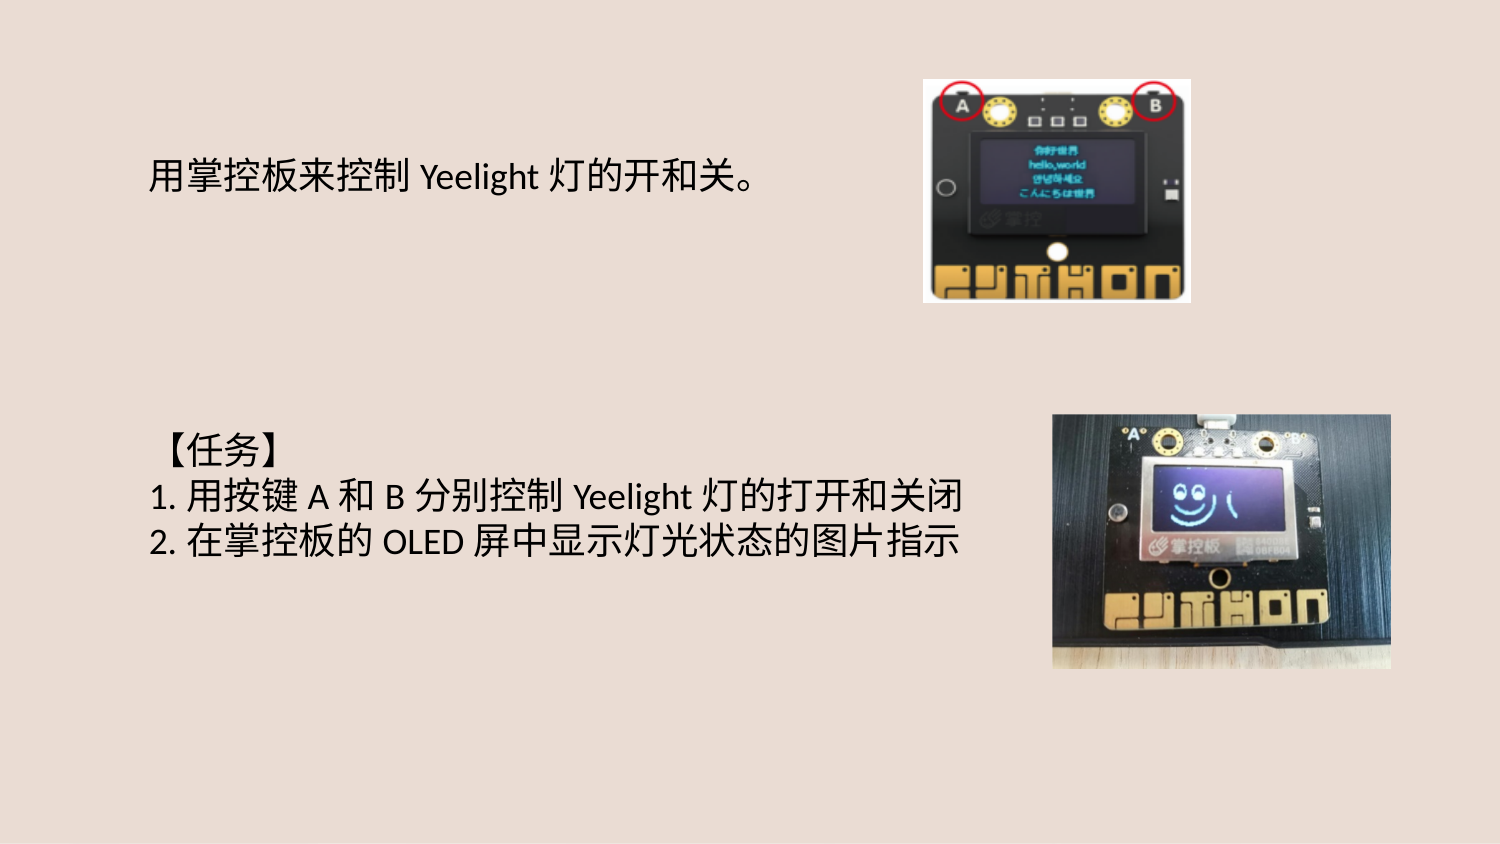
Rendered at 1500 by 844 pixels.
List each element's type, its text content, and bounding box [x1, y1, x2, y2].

picture [1053, 371, 1391, 711]
text_box 用掌控板来控制Yeelight灯的开和关。 [134, 144, 884, 205]
picture [923, 78, 1192, 303]
text_box 【任务】 1.用按键A和B分别控制Yeelight灯的打开和关闭 2.在掌控板的OLED屏中显示灯光状态的图片指示 [134, 419, 1052, 570]
